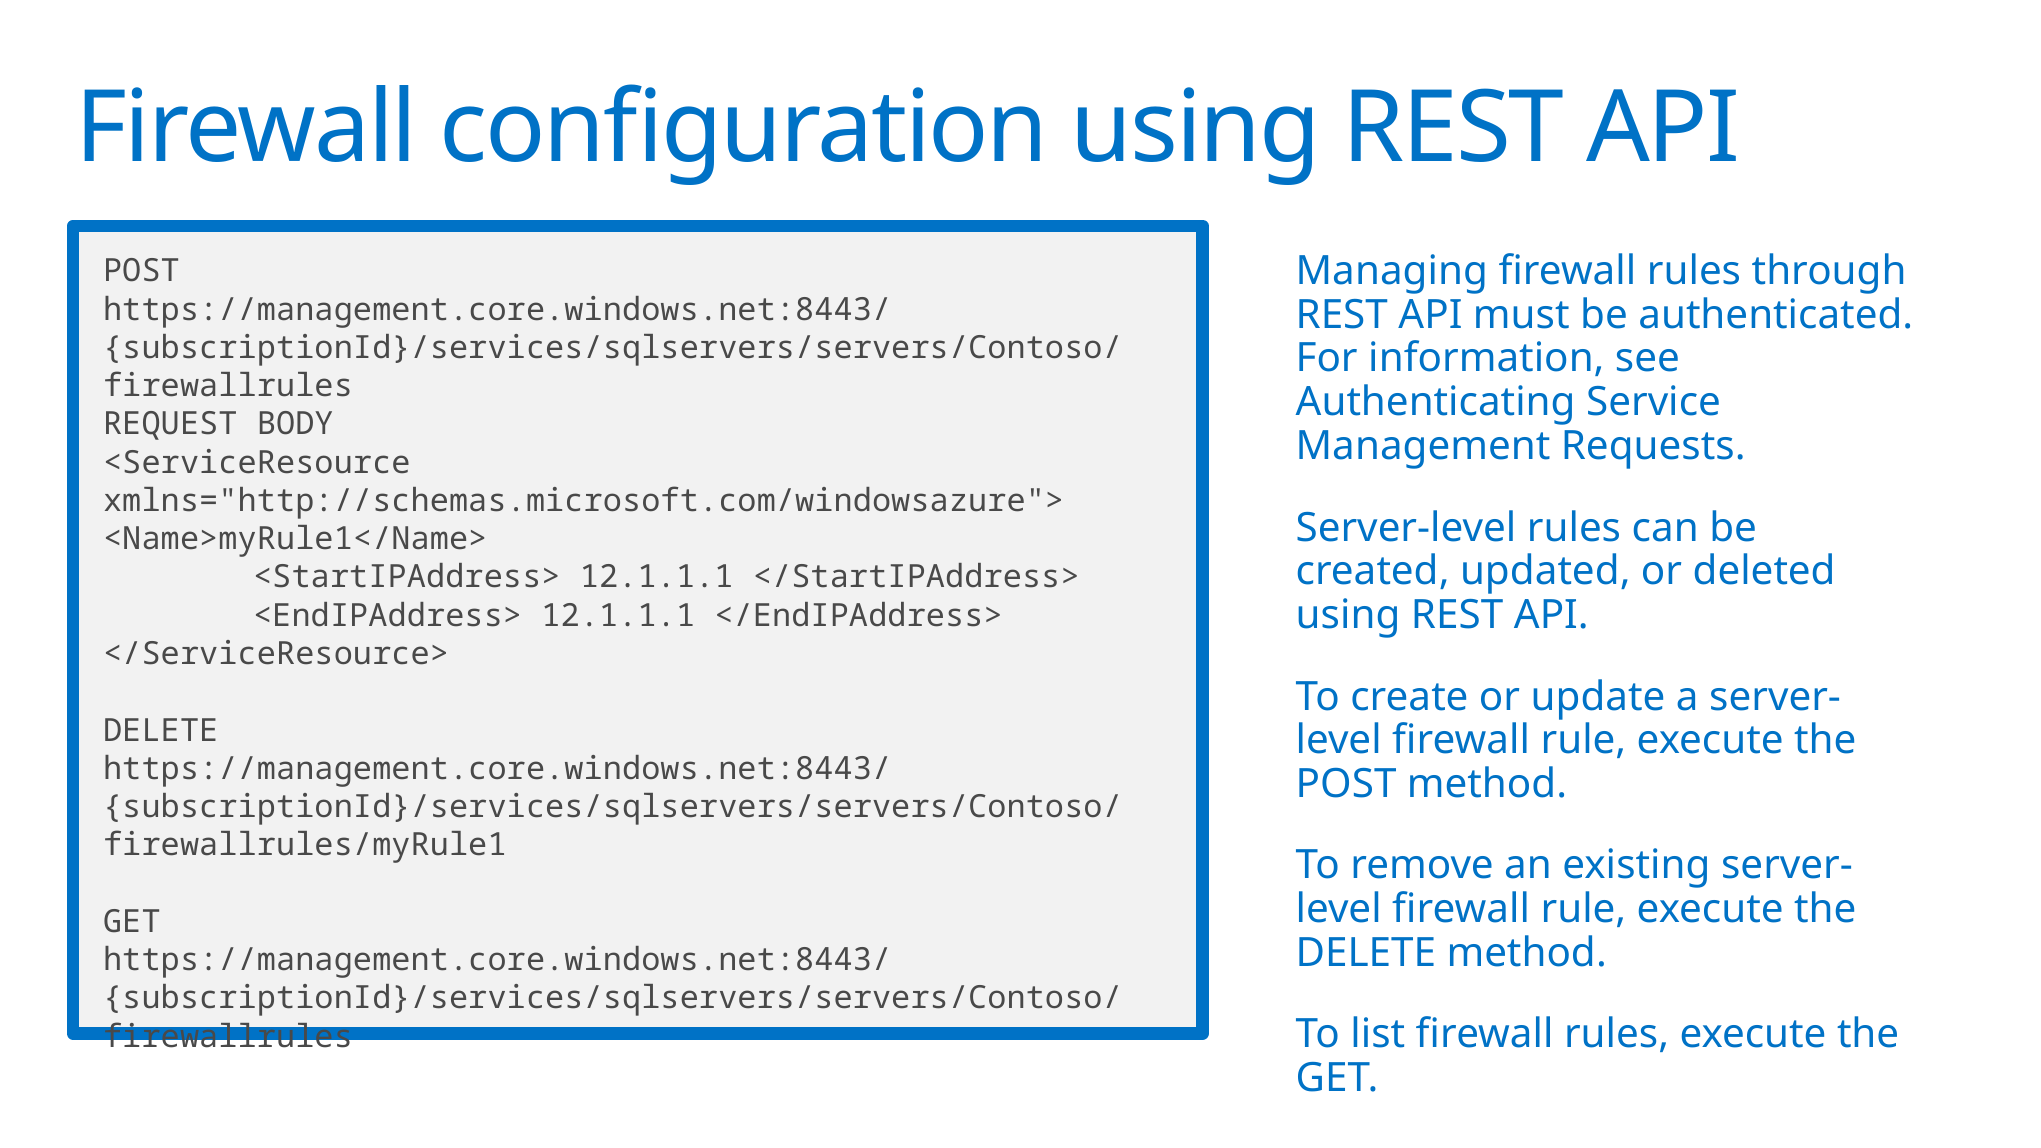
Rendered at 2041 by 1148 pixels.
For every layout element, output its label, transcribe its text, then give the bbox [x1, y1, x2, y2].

title Firewall configuration using REST API [60, 60, 2011, 211]
list Managing firewall rules through REST API must be authenticated. For information, see Authenticating Service Management Requests. Server-level rules can be created, updated, or deleted using REST API. To create or update a server-level firewall rule, execute the POST method. To remove an existing server-level firewall rule, execute the DELETE method. To list firewall rules, execute the GET. [1265, 225, 1945, 1034]
list POST https://management.core.windows.net:8443/{subscriptionId}/services/sqlservers/servers/Contoso/firewallrules REQUEST BODY <ServiceResource xmlns="http://schemas.microsoft.com/windowsazure"> <Name>myRule1</Name> <StartIPAddress> 12.1.1.1 </StartIPAddress> <EndIPAddress> 12.1.1.1 </EndIPAddress> </ServiceResource> DELETE https://management.core.windows.net:8443/{subscriptionId}/services/sqlservers/servers/Contoso/firewallrules/myRule1 GET https://management.core.windows.net:8443/{subscriptionId}/services/sqlservers/servers/Contoso/firewallrules [67, 220, 1209, 1040]
